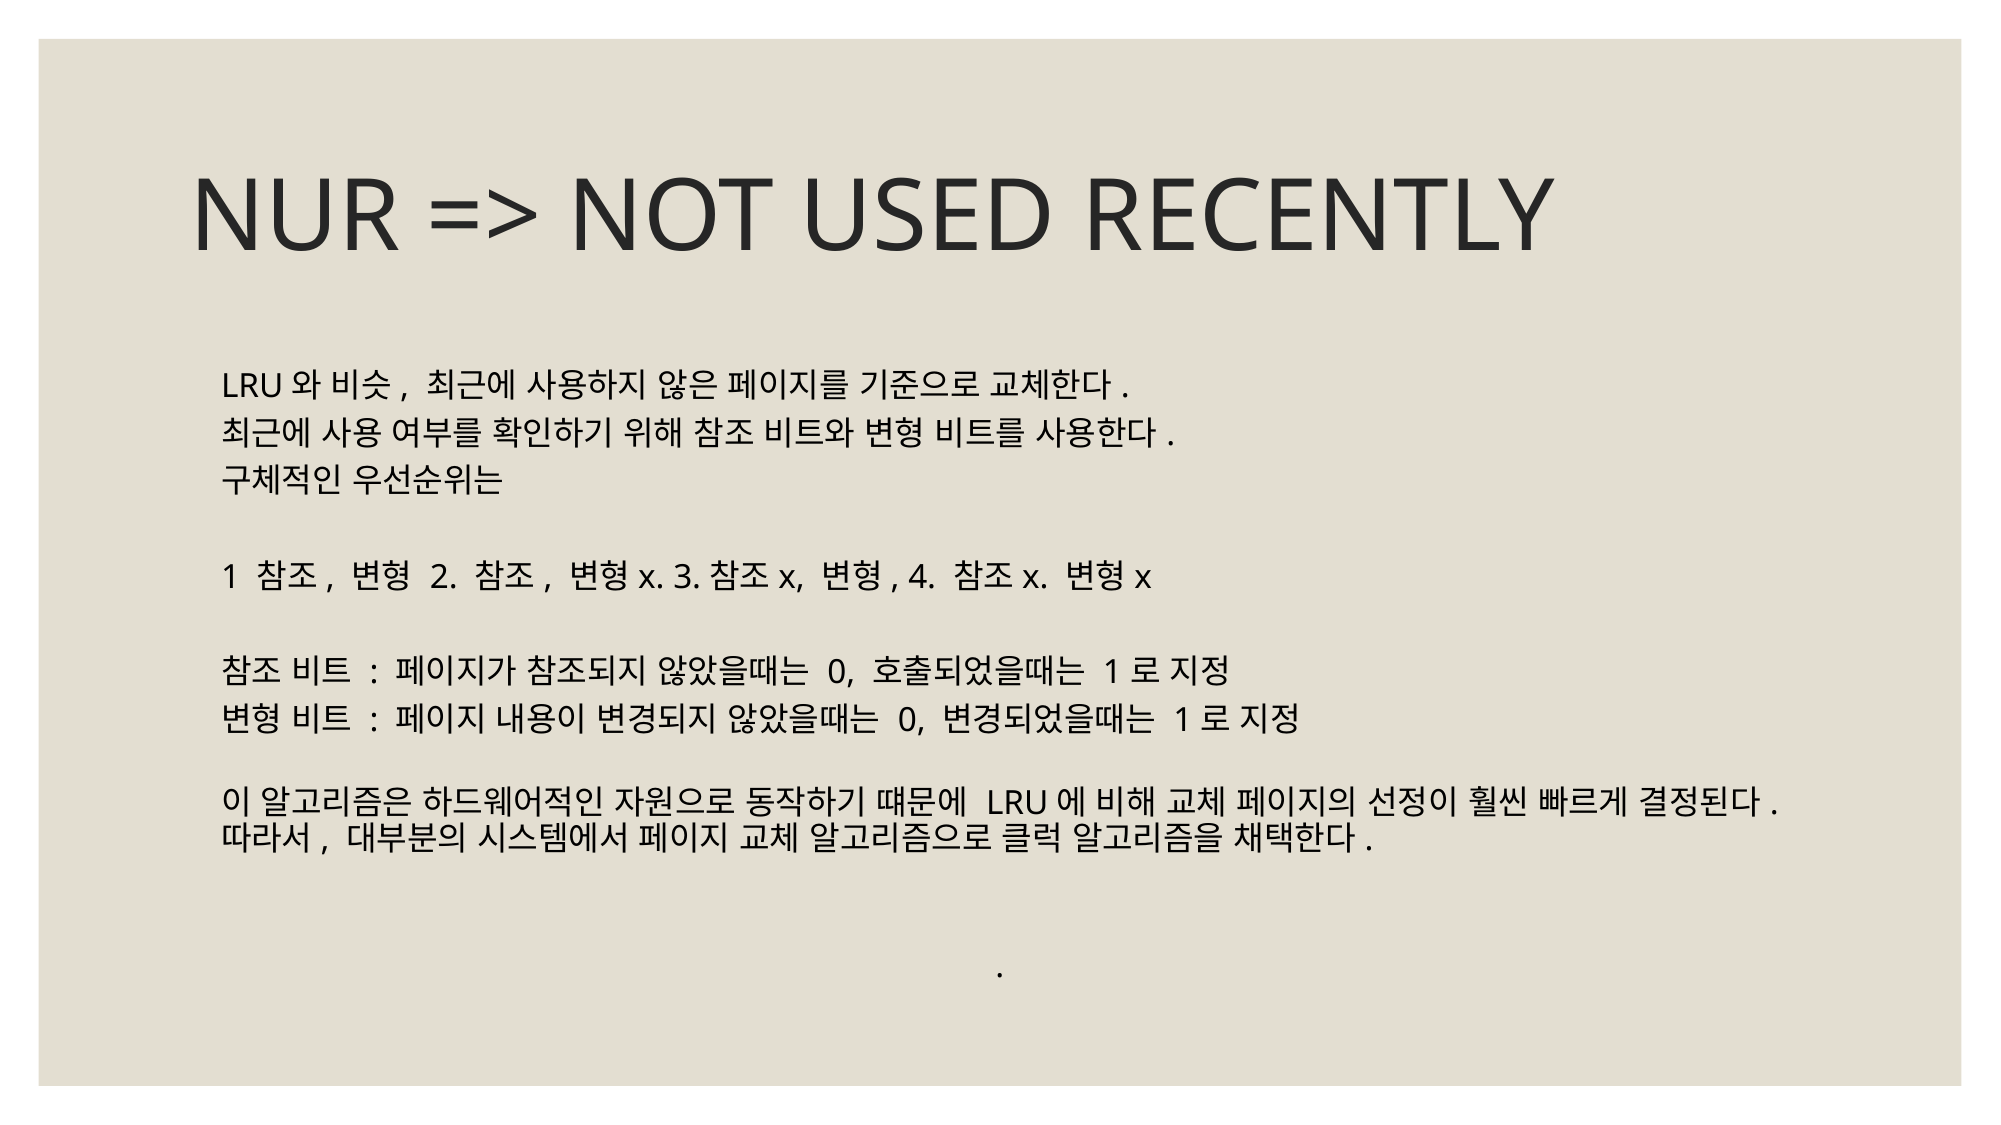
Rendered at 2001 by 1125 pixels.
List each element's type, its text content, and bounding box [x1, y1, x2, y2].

title NUR => NOT USED RECENTLY [174, 105, 1825, 331]
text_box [119, 351, 1881, 1058]
